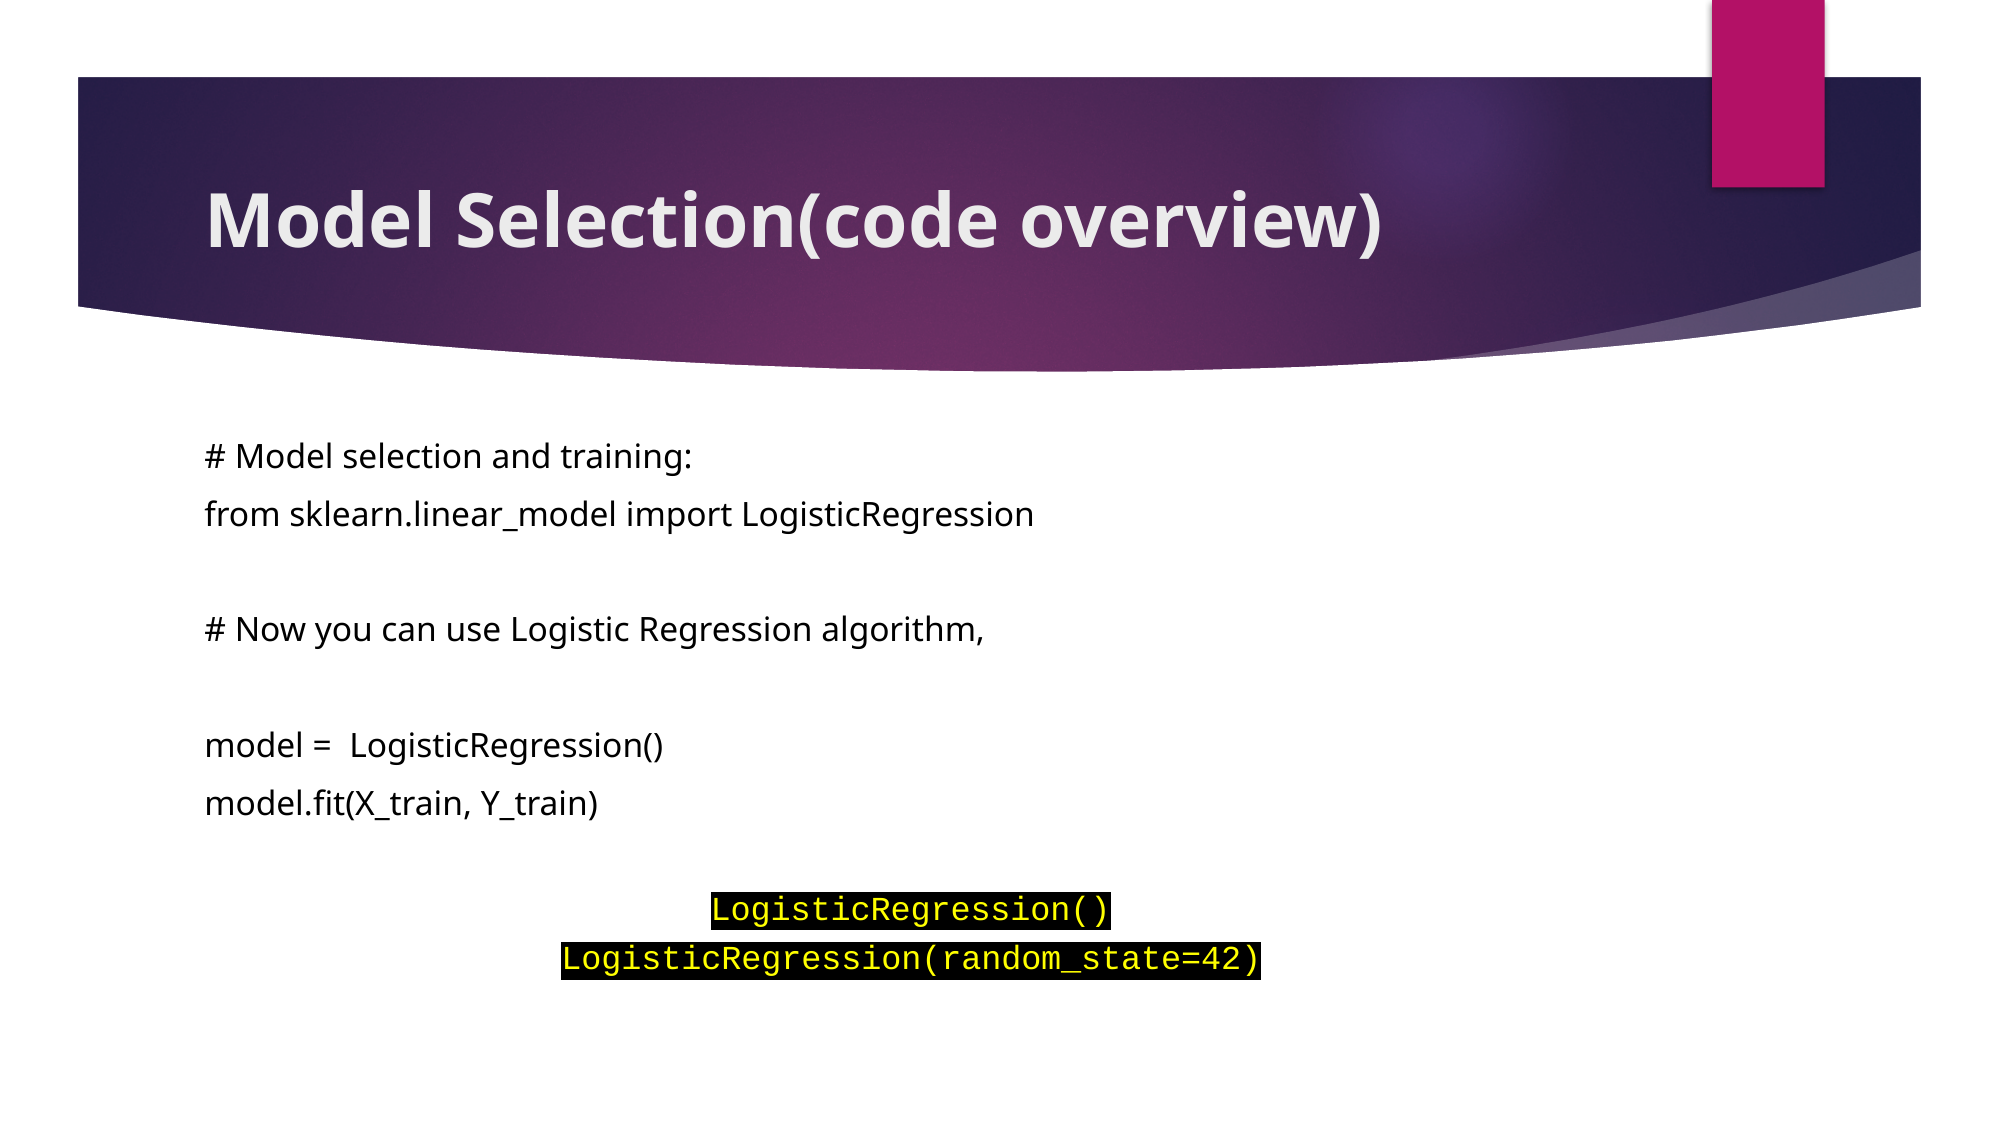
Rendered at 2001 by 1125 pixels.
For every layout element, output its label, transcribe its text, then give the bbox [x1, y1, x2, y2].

picture [79, 78, 1920, 371]
list # Model selection and training: from sklearn.linear_model import LogisticRegression # Now you can use Logistic Regression algorithm, model = LogisticRegression() model.fit(X_train, Y_train) LogisticRegression() LogisticRegression(random_state=42) [189, 427, 1638, 988]
title Model Selection(code overview) [189, 159, 1627, 276]
